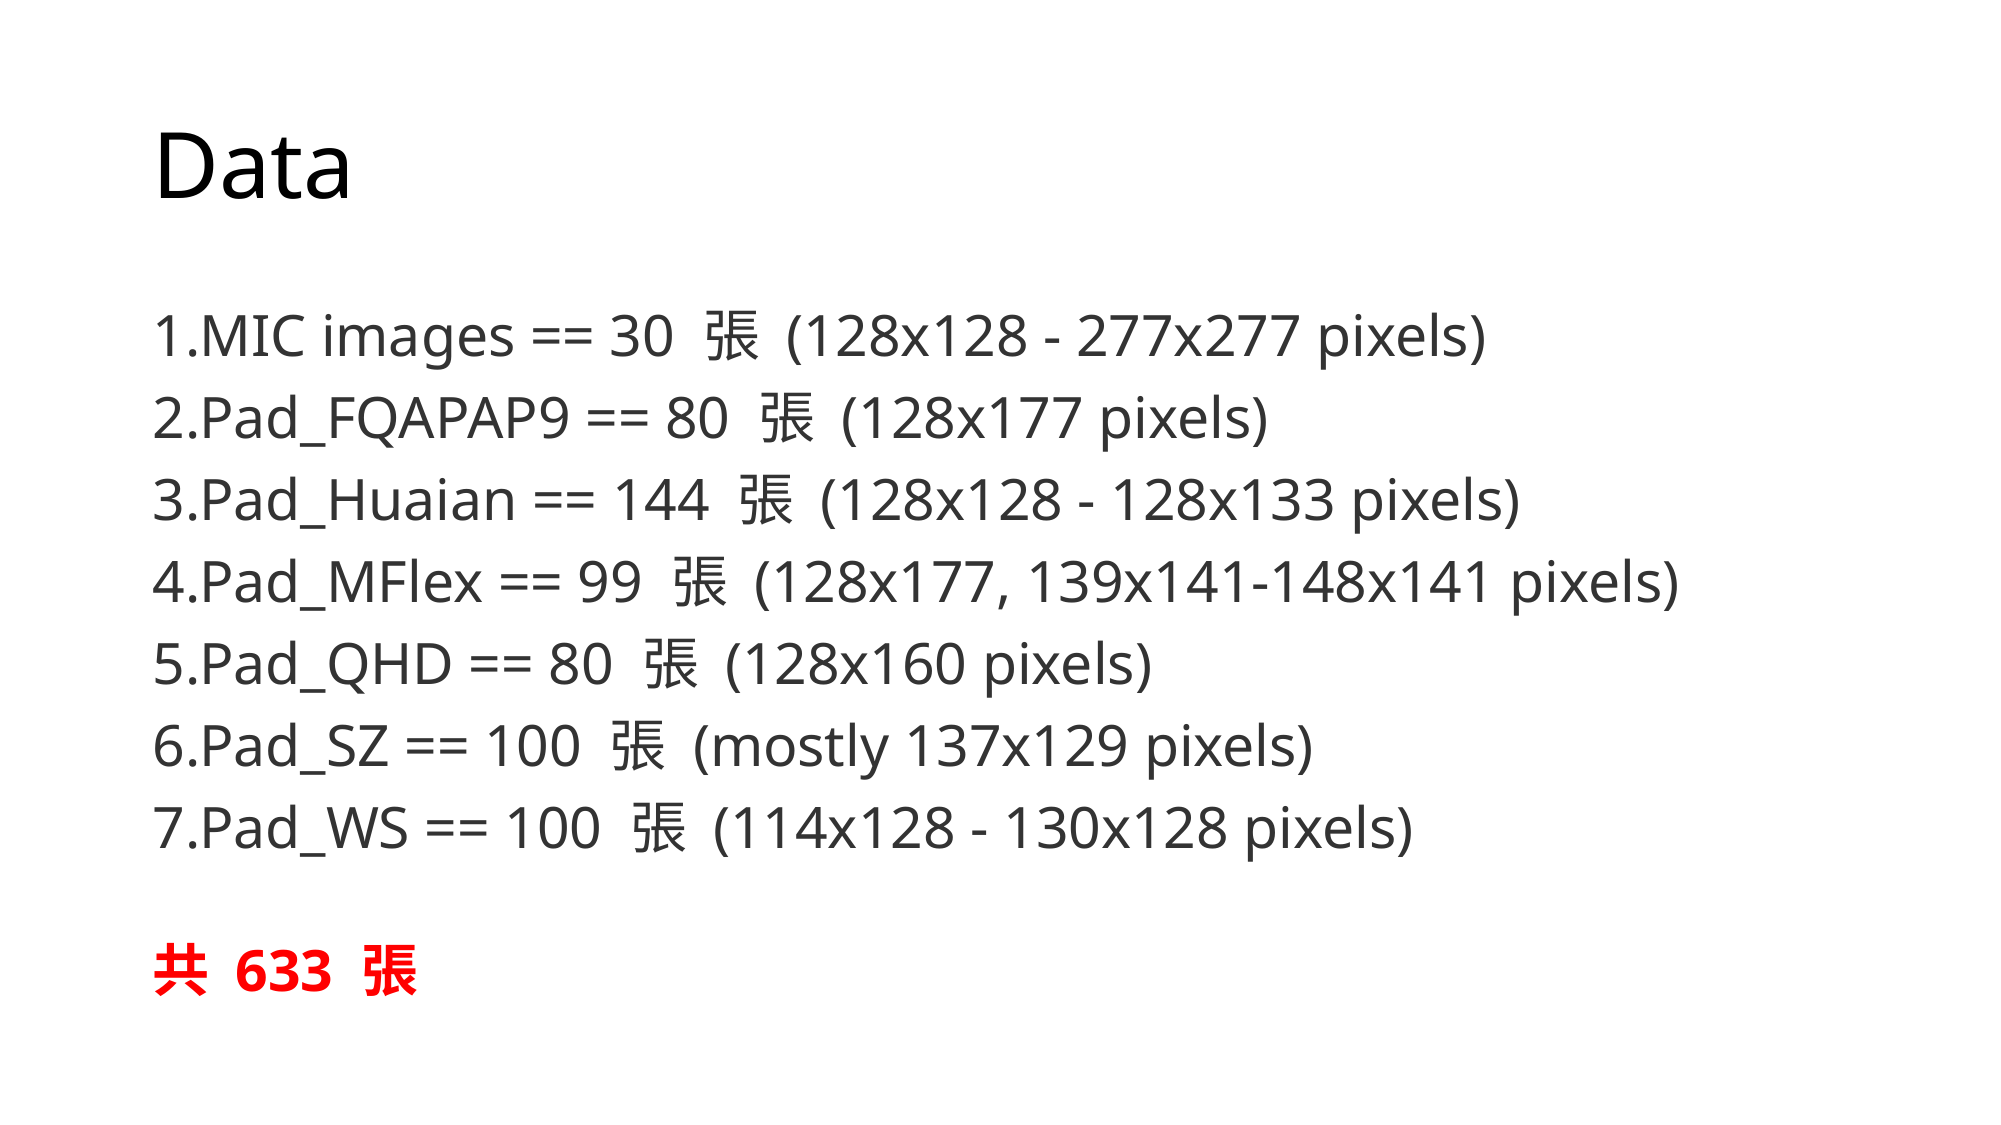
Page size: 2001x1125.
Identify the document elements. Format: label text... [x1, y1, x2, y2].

title Data [137, 59, 1863, 278]
list MIC images == 30 張 (128x128 - 277x277 pixels) Pad_FQAPAP9 == 80 張 (128x177 pixels) Pad_Huaian == 144 張 (128x128 - 128x133 pixels) Pad_MFlex == 99 張 (128x177, 139x141-148x141 pixels) Pad_QHD == 80 張 (128x160 pixels) Pad_SZ == 100 張 (mostly 137x129 pixels) Pad_WS == 100 張 (114x128 - 130x128 pixels) 共 633 張 [137, 299, 1863, 1014]
